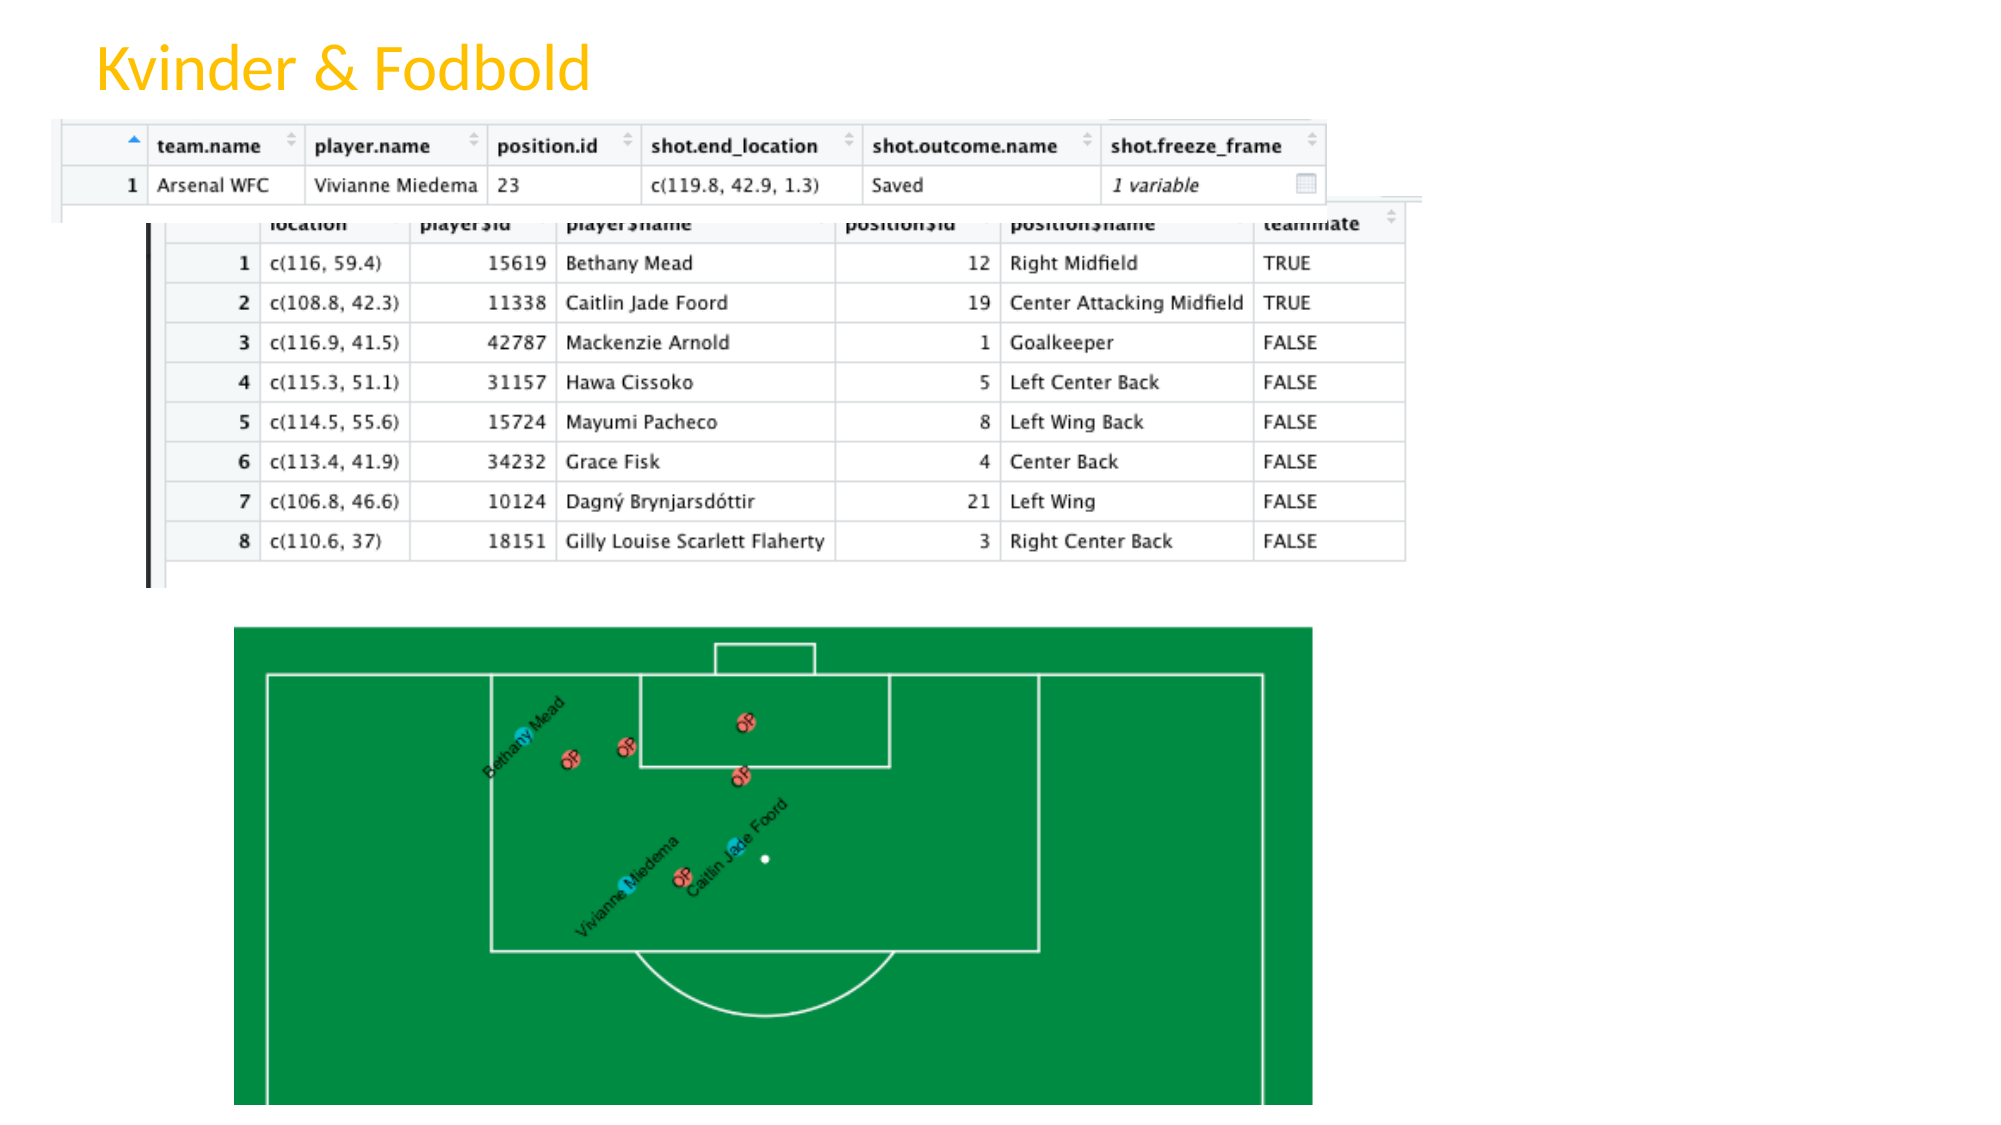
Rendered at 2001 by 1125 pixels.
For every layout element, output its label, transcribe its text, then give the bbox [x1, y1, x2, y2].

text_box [51, 118, 1422, 1105]
title Kvinder & Fodbold [93, 21, 598, 118]
